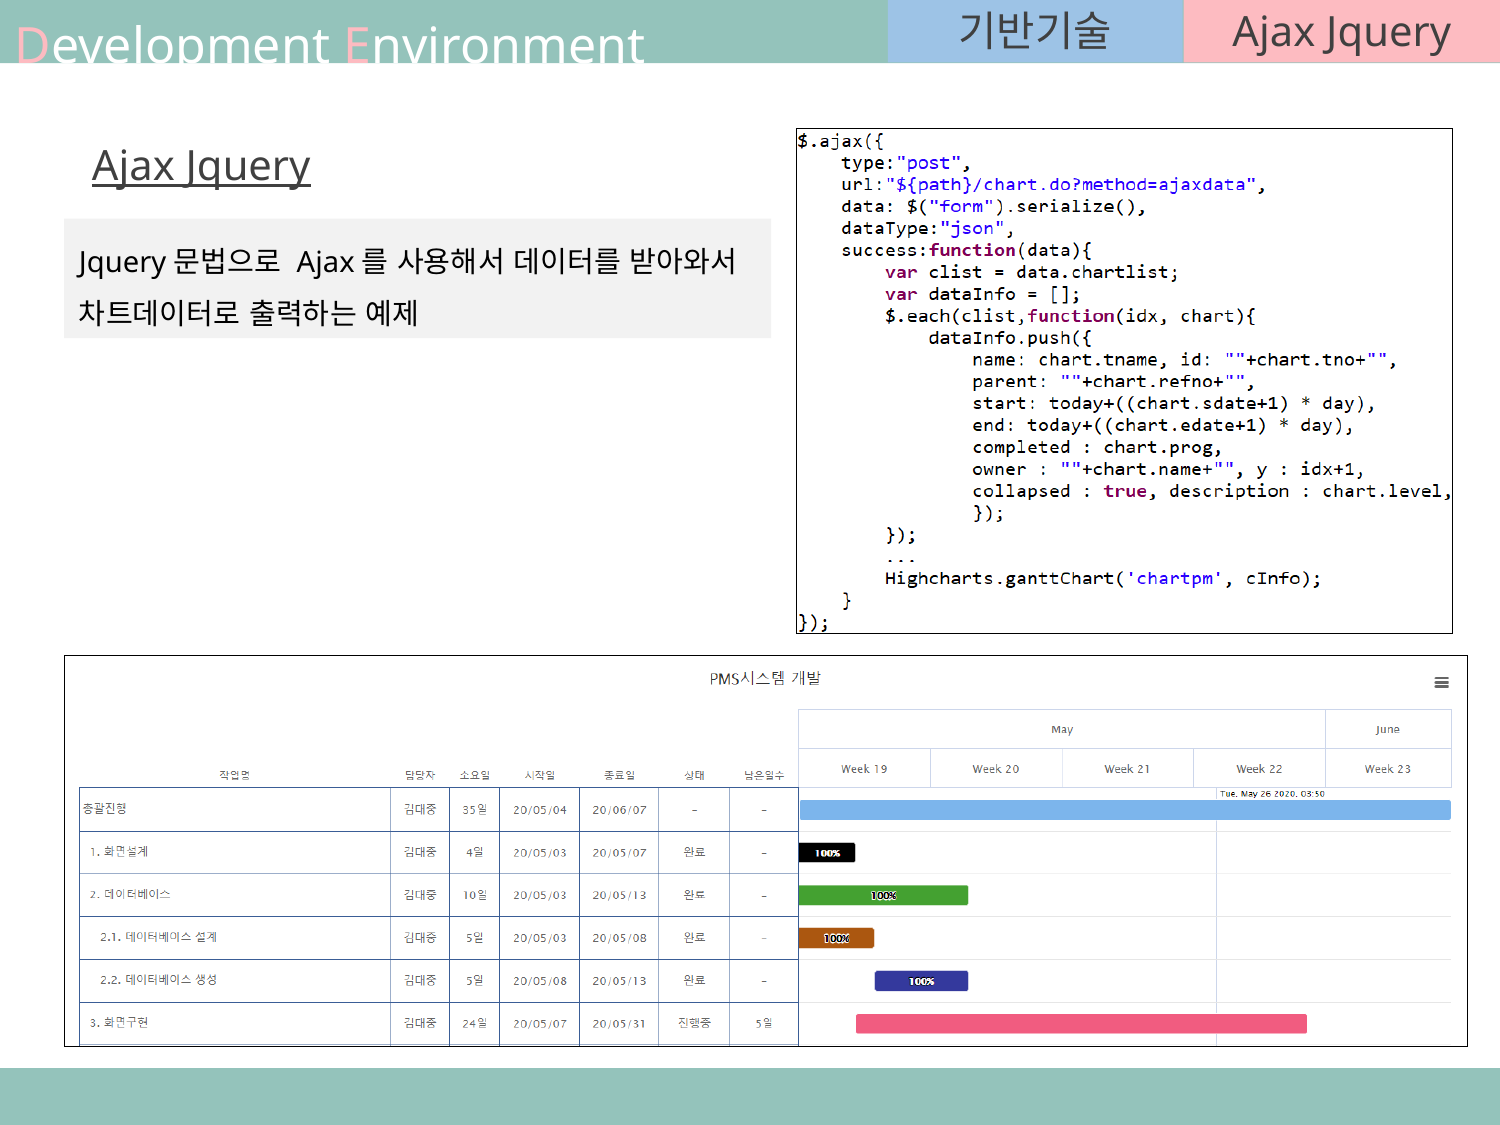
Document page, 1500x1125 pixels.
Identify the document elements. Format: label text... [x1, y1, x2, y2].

text_box Ajax Jquery [43, 131, 360, 197]
text_box 기반기술 [887, 0, 1183, 63]
picture [796, 128, 1454, 635]
text_box Development Environment [0, 3, 956, 85]
text_box Ajax Jquery [1183, 0, 1500, 63]
text_box [0, 1066, 1500, 1125]
text_box Jquery문법으로 Ajax를 사용해서 데이터를 받아와서 차트데이터로 출력하는 예제 [64, 218, 772, 339]
picture [63, 655, 1469, 1047]
